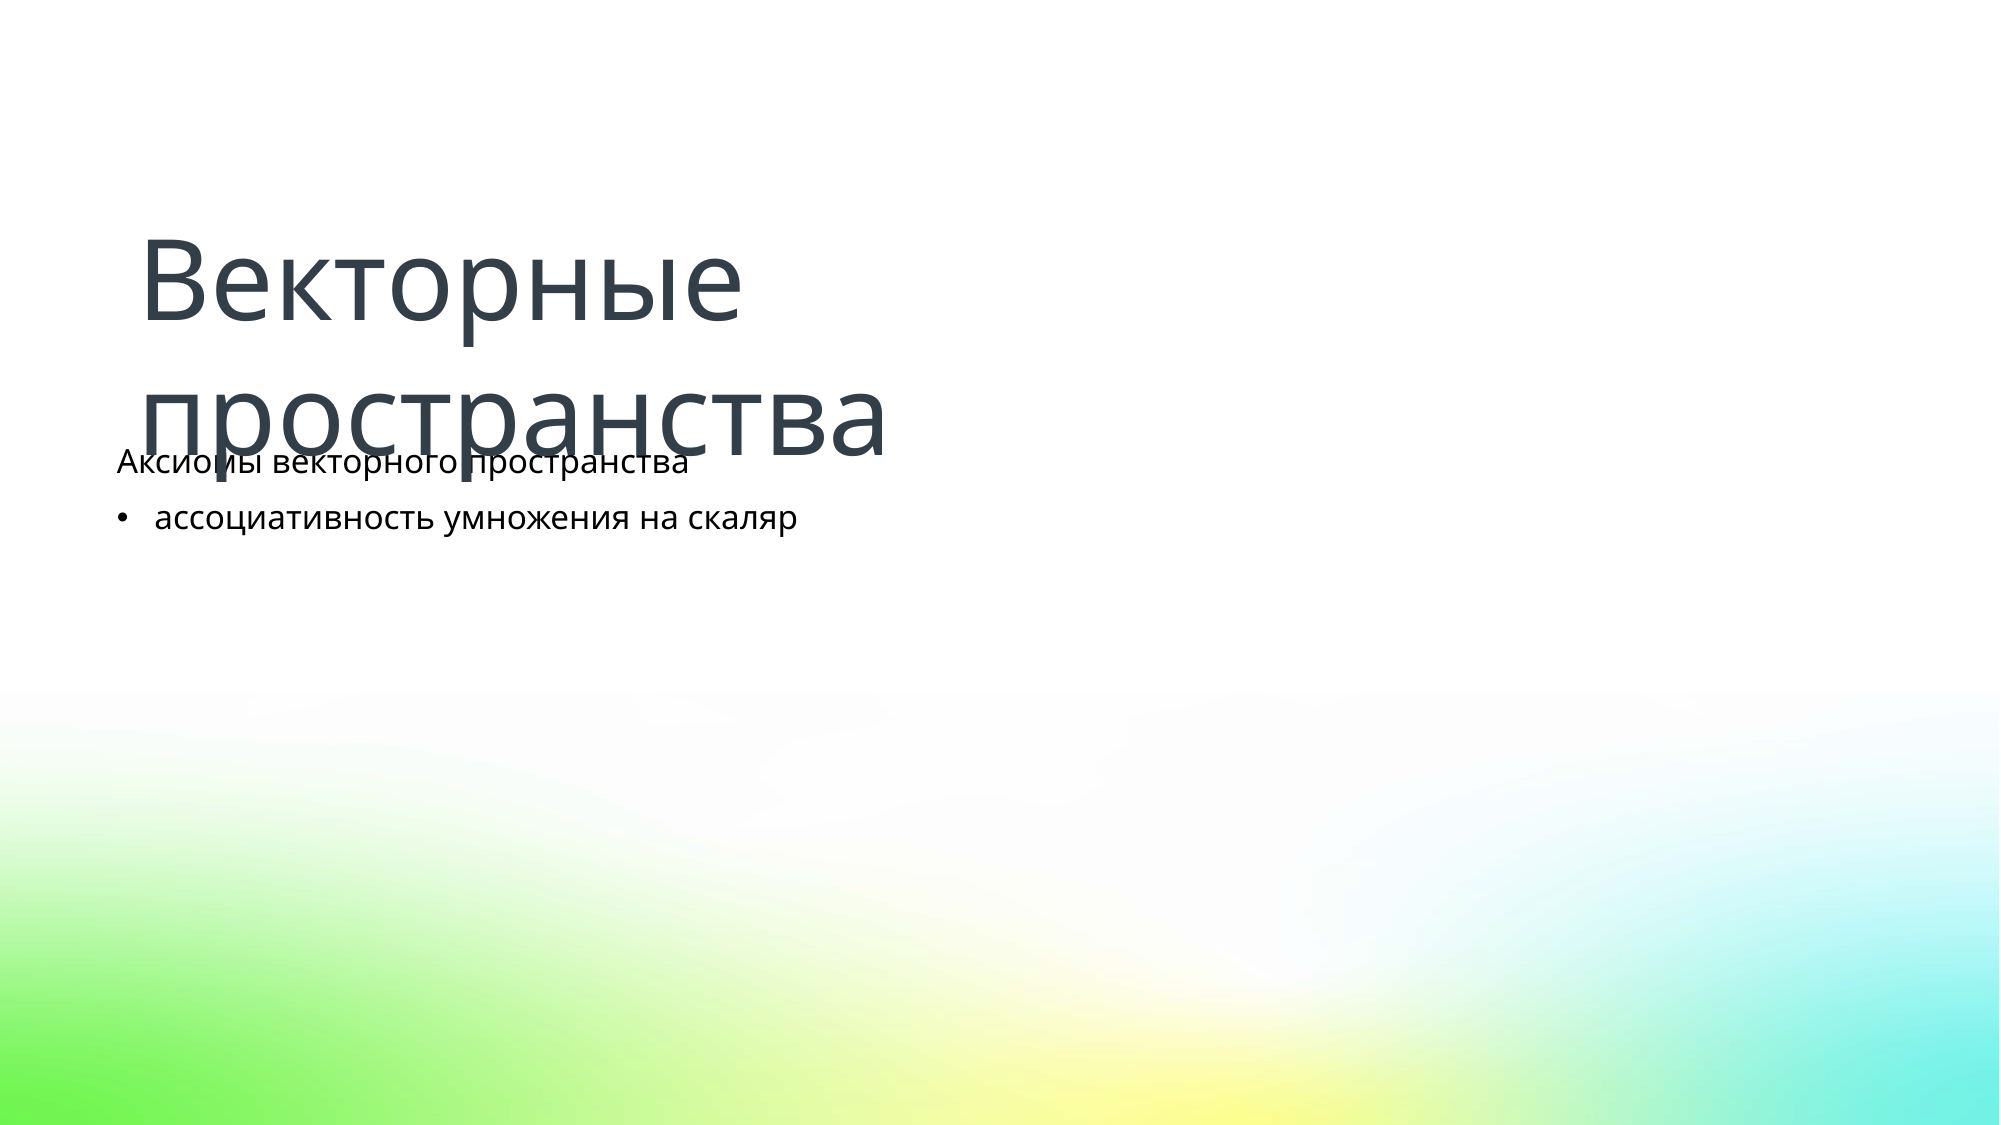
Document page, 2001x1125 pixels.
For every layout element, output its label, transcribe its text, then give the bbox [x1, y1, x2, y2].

text_box Векторные пространства [137, 208, 1501, 357]
picture [0, 693, 2000, 1125]
